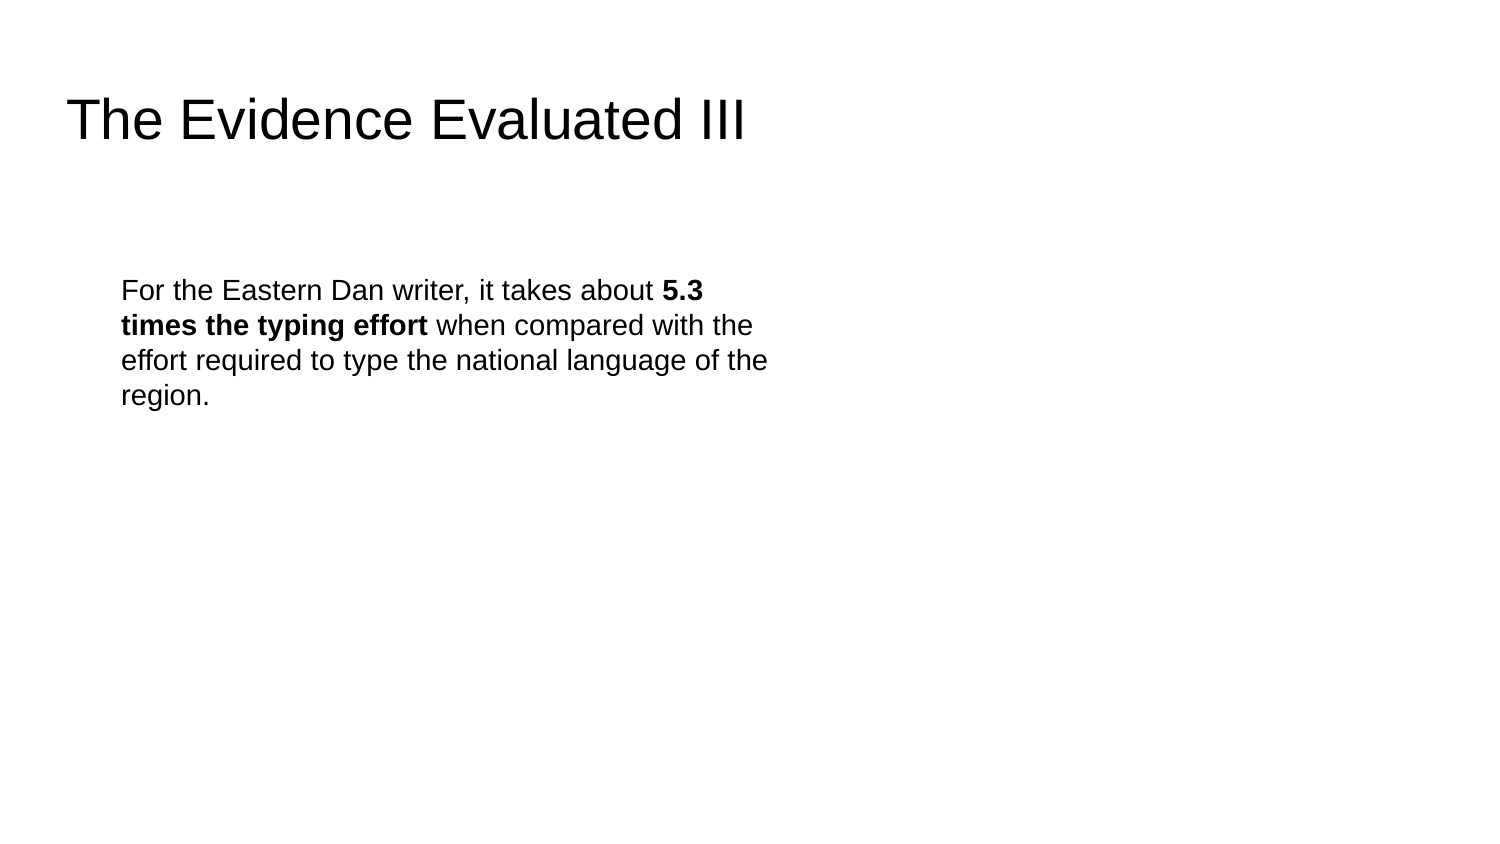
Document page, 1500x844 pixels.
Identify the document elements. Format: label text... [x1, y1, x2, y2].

title The Evidence Evaluated III [51, 72, 1449, 167]
text_box For the Eastern Dan writer, it takes about 5.3 times the typing effort when compared with the effort required to type the national language of the region. [106, 256, 793, 426]
